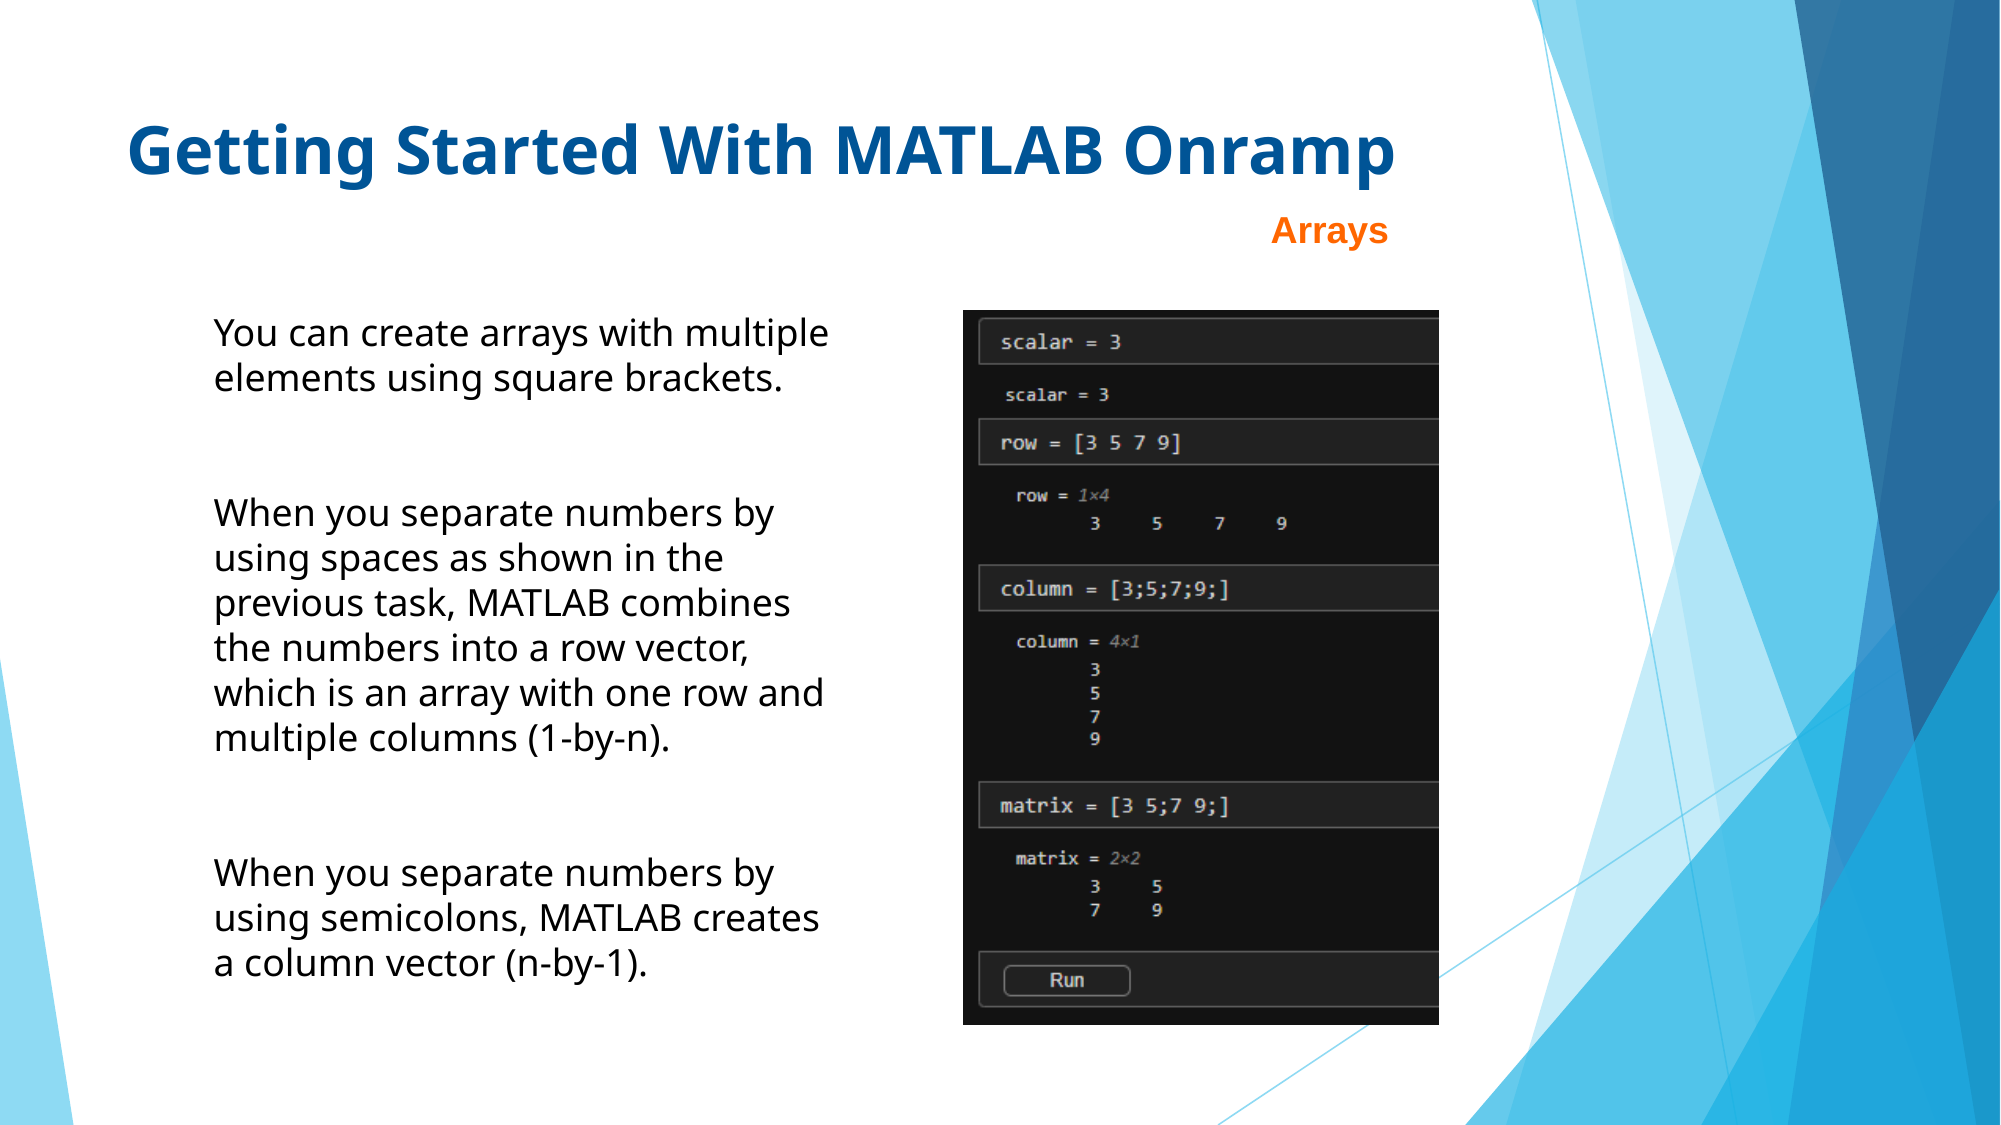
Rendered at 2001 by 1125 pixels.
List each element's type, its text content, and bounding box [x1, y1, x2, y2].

picture [962, 310, 1439, 1026]
text_box You can create arrays with multiple elements using square brackets. When you separate numbers by using spaces as shown in the previous task, MATLAB combines the numbers into a row vector, which is an array with one row and multiple columns (1-by-n). When you separate numbers by using semicolons, MATLAB creates a column vector (n-by-1). [198, 301, 850, 992]
list Arrays [1054, 198, 1605, 270]
title Getting Started With MATLAB Onramp [111, 99, 1552, 317]
